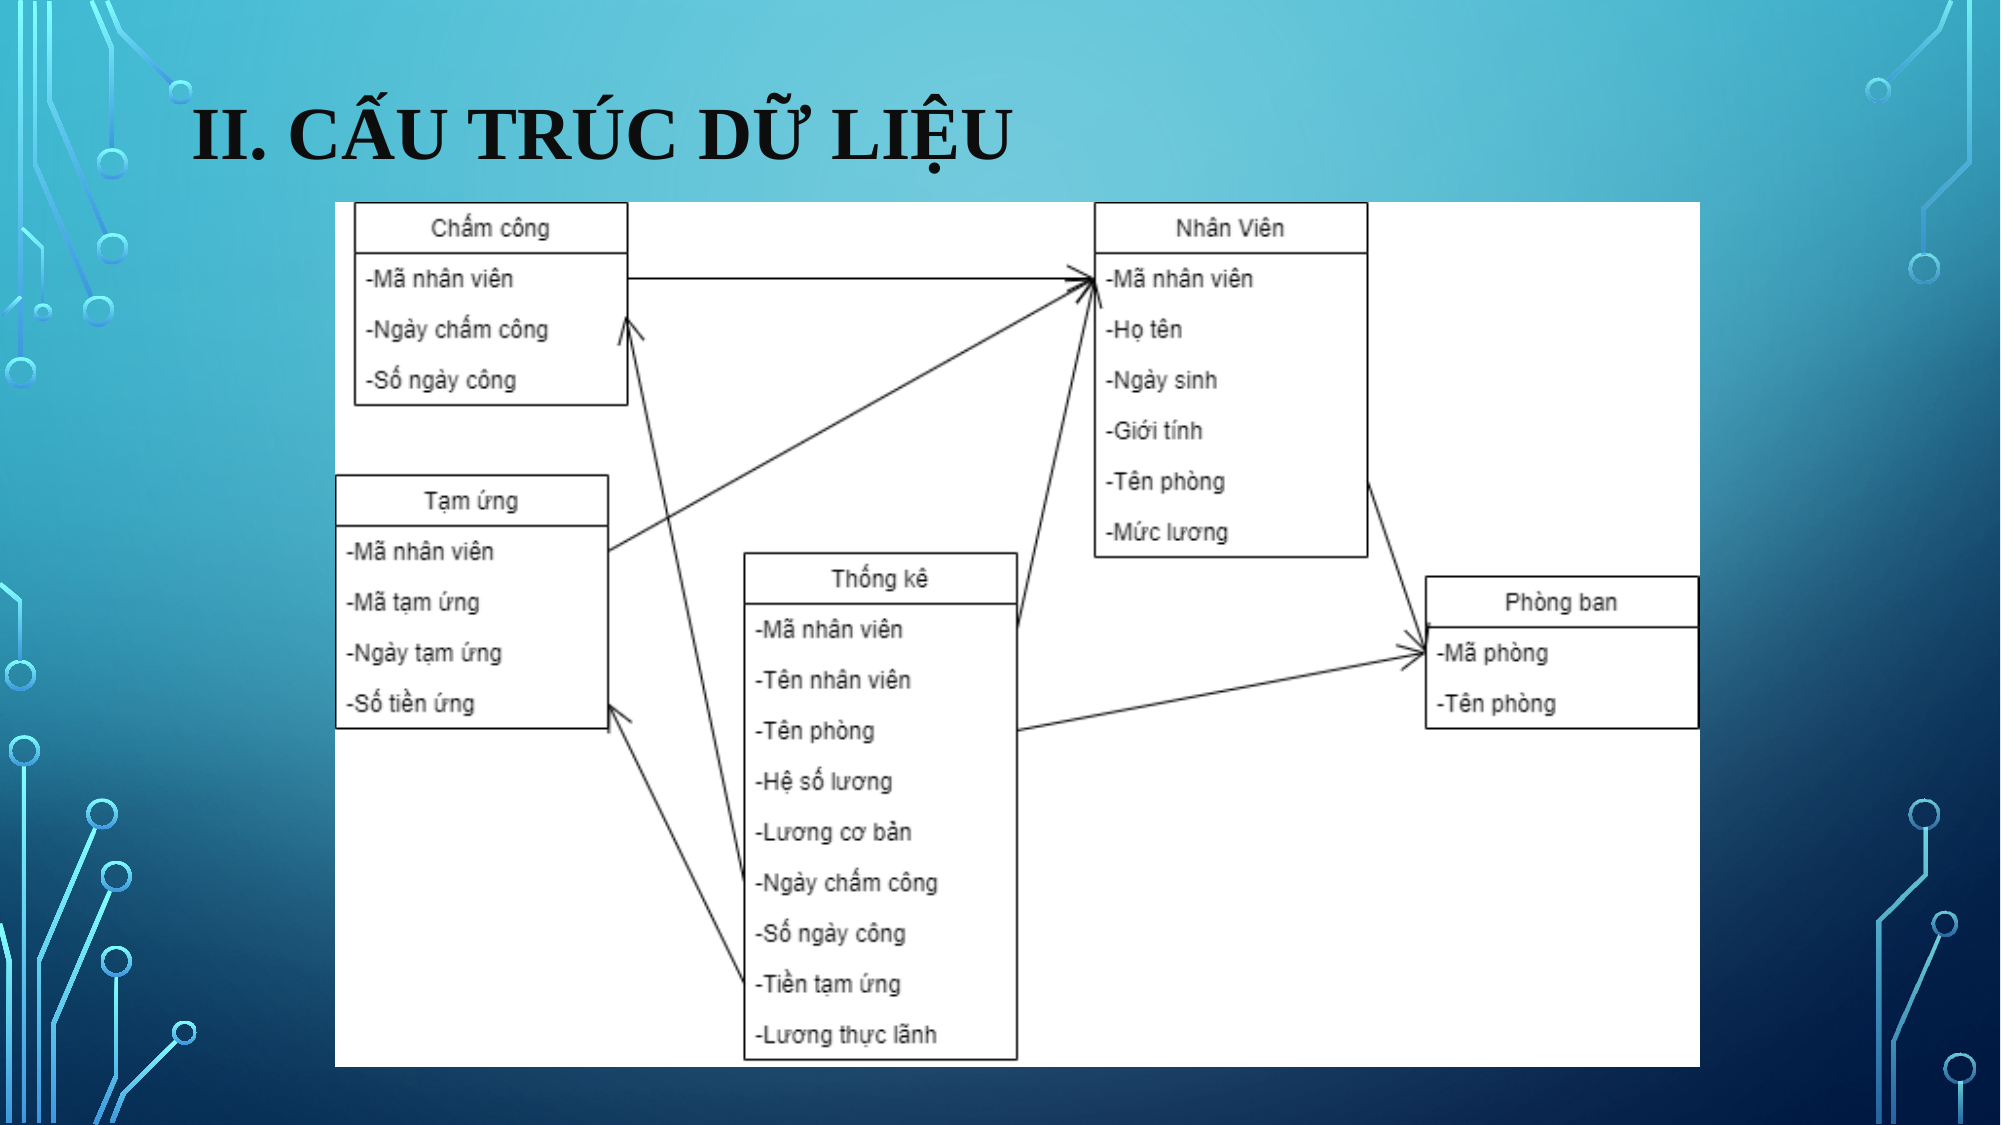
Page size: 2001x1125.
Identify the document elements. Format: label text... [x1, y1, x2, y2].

picture [334, 202, 1700, 1068]
title ii. Cấu trúc dữ liệu [176, 13, 1802, 257]
